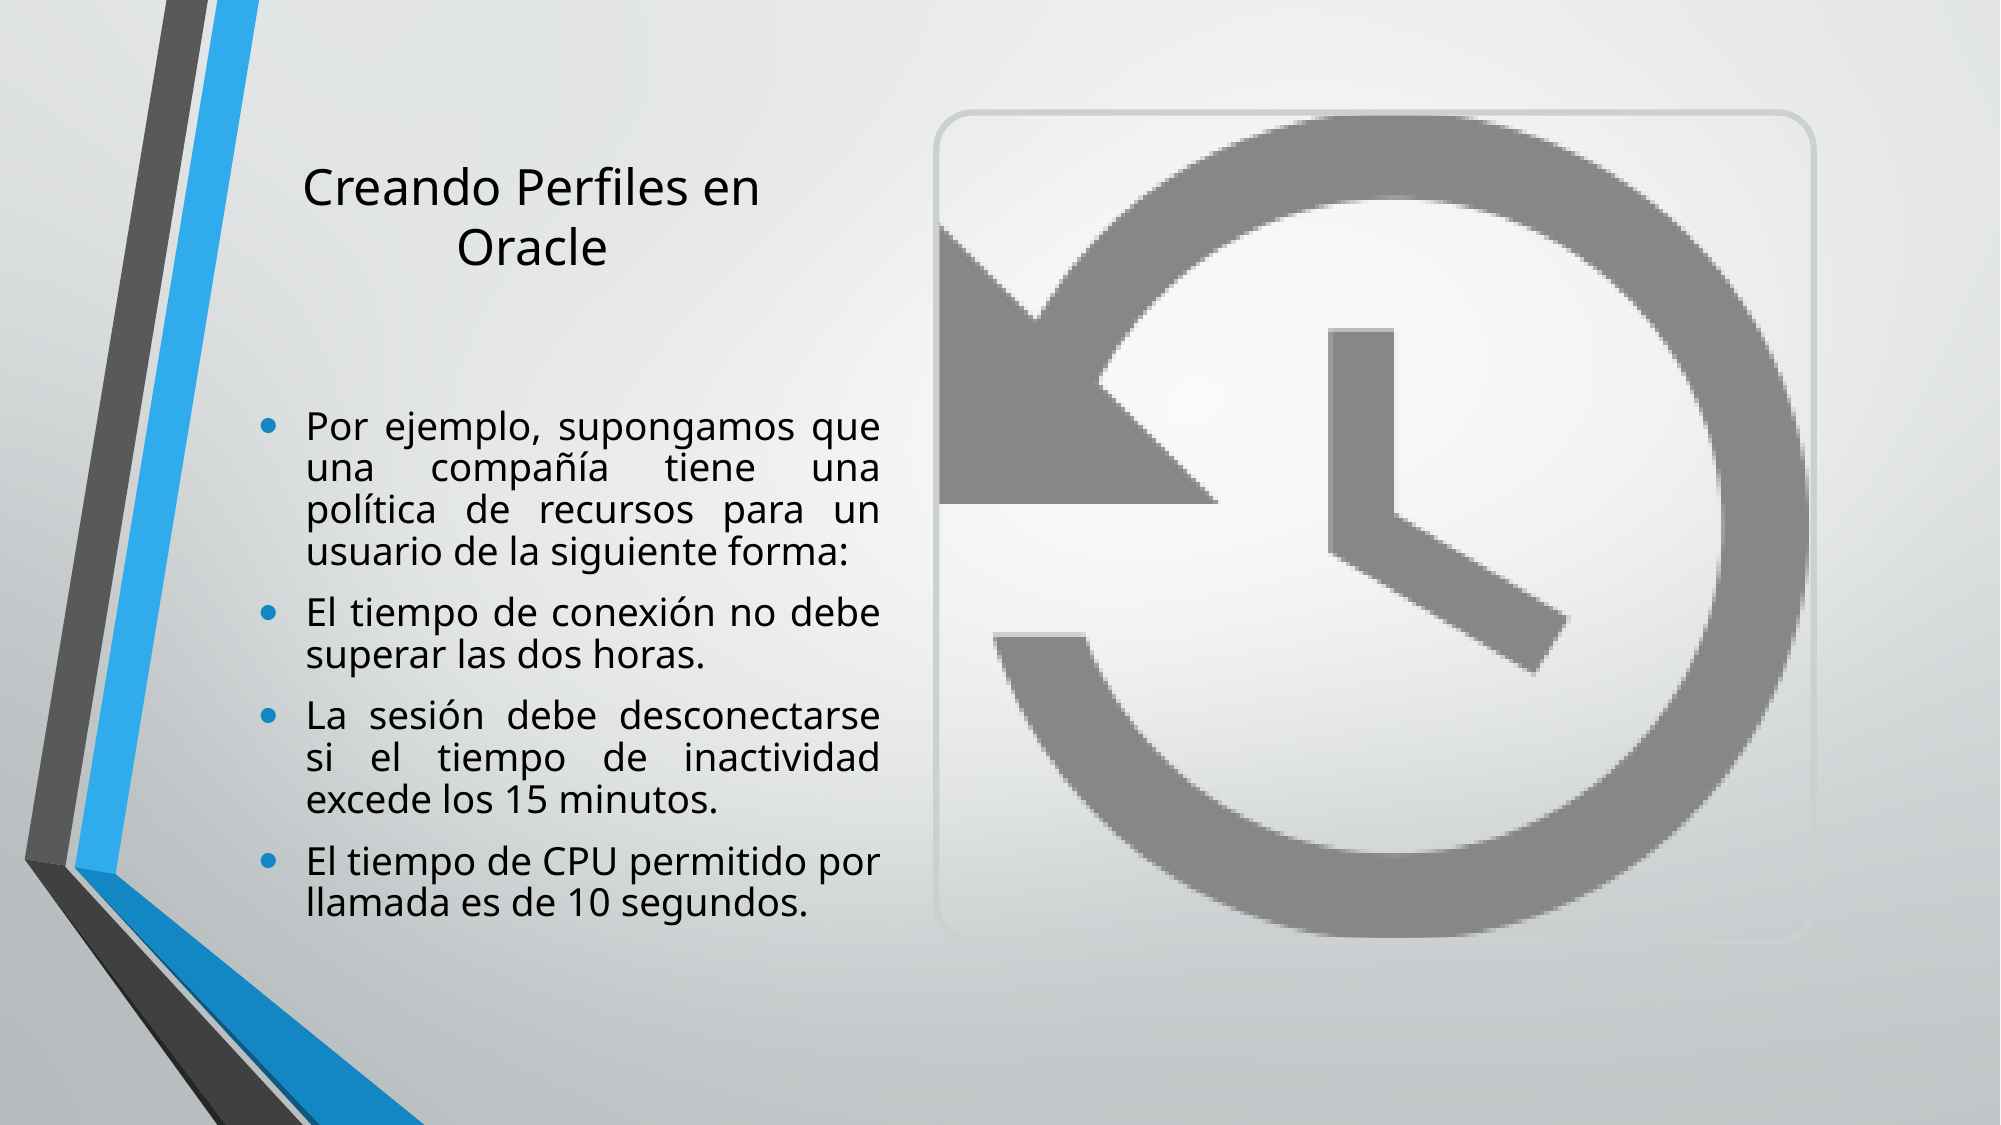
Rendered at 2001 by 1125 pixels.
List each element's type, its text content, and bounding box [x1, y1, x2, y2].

list Por ejemplo, supongamos que una compañía tiene una política de recursos para un usuario de la siguiente forma: El tiempo de conexión no debe superar las dos horas. La sesión debe desconectarse si el tiempo de inactividad excede los 15 minutos. El tiempo de CPU permitido por llamada es de 10 segundos. [243, 398, 897, 950]
title Creando Perfiles en Oracle [258, 92, 806, 340]
picture [936, 112, 1814, 942]
